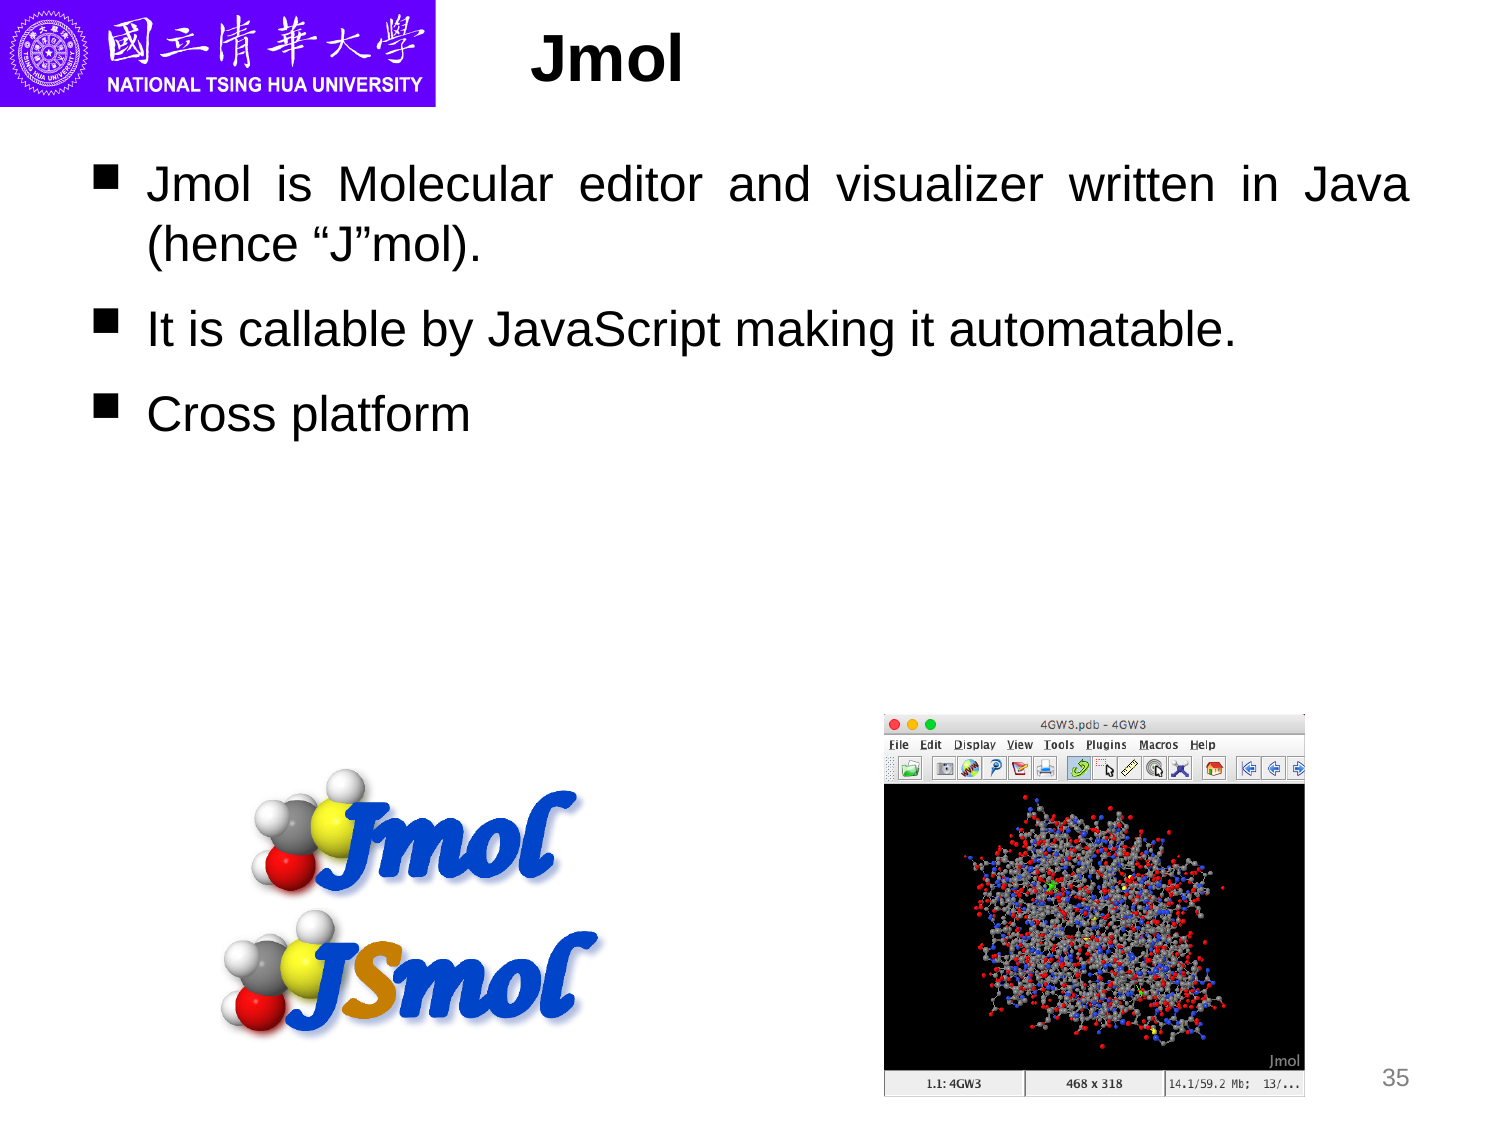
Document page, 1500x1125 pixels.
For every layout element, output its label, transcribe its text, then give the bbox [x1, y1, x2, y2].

title Jmol [515, 0, 1425, 107]
slide_number 35 [1308, 1050, 1425, 1103]
picture [212, 760, 633, 1051]
picture [0, 0, 436, 107]
picture [884, 714, 1305, 1097]
list Jmol is Molecular editor and visualizer written in Java (hence “J”mol). It is callable by JavaScript making it automatable. Cross platform [75, 144, 1425, 1032]
